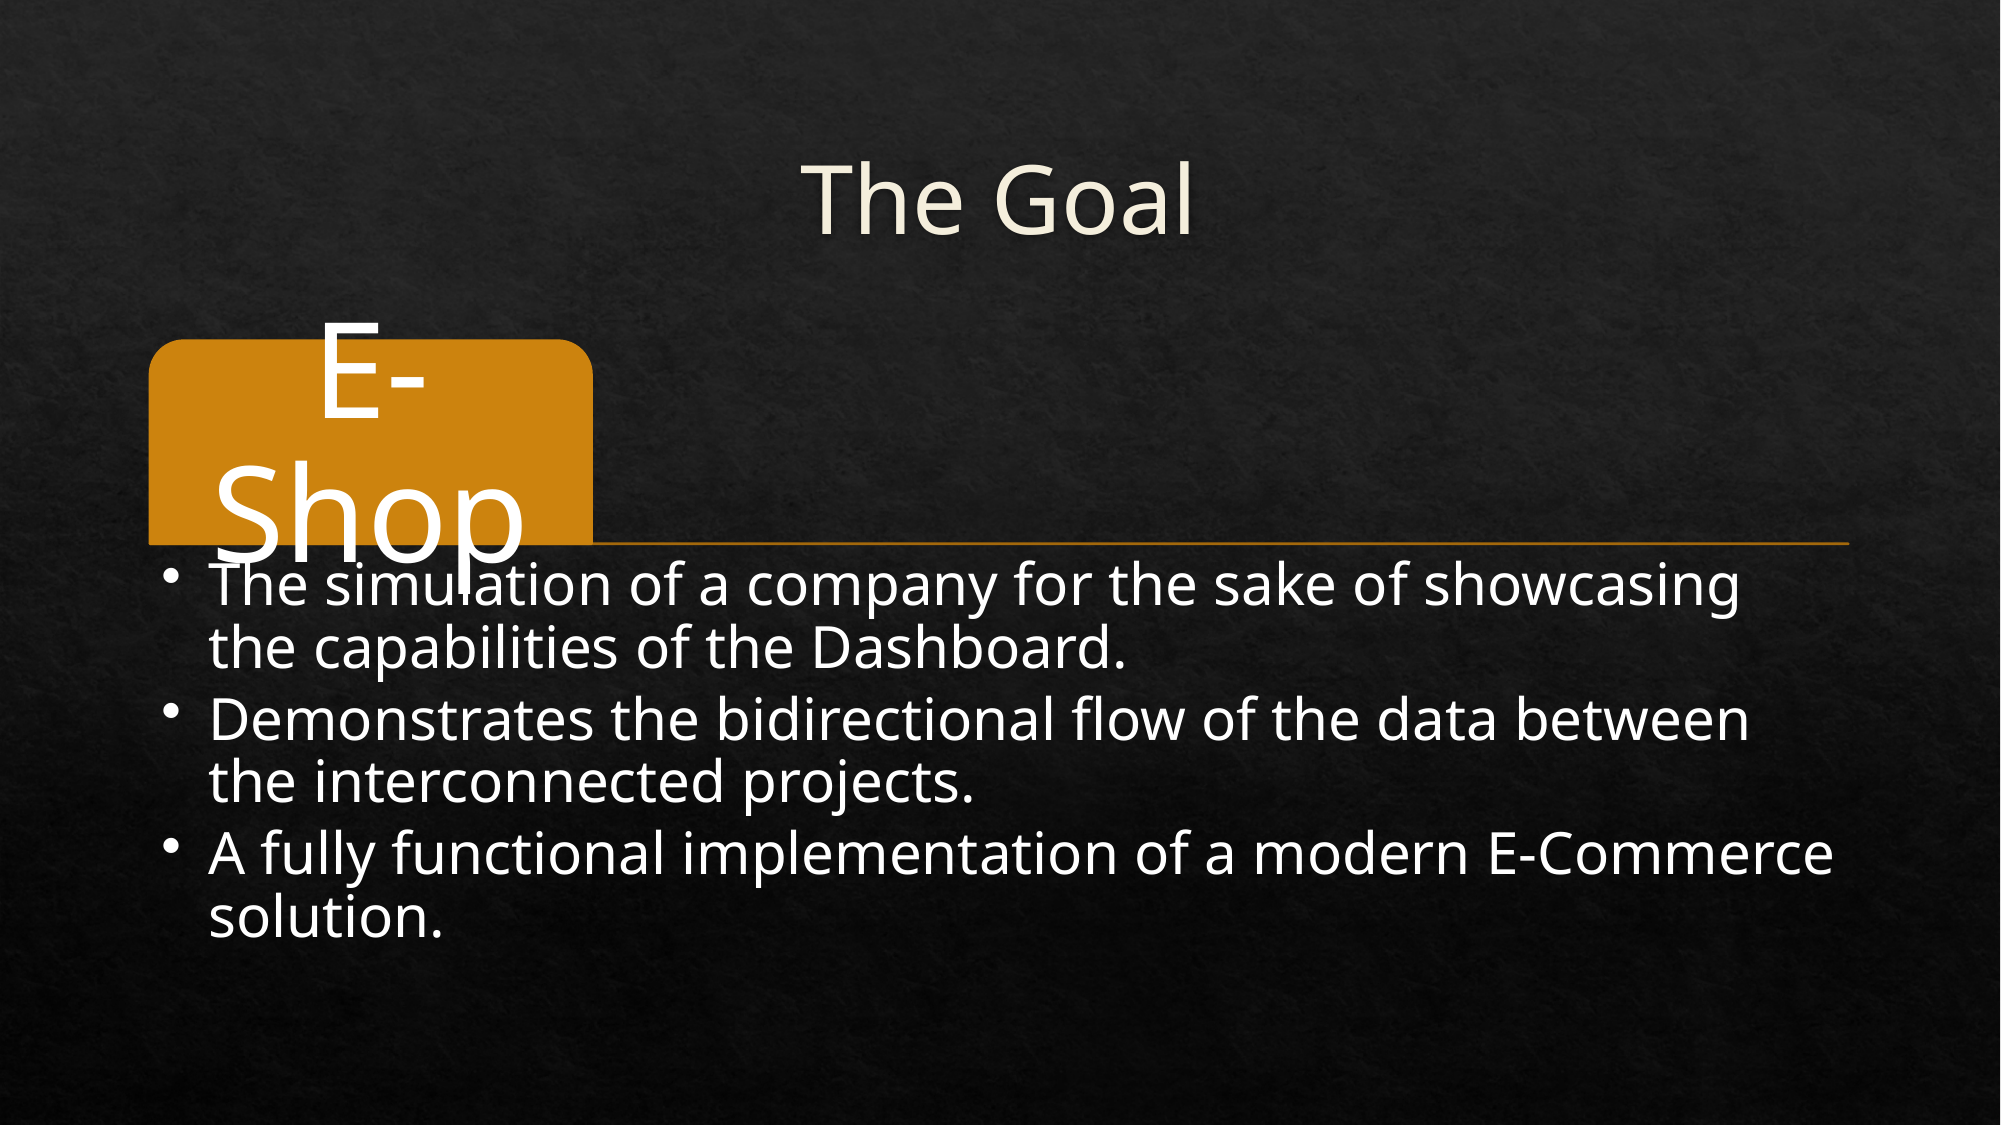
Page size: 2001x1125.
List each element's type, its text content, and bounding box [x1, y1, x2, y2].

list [149, 340, 1849, 951]
title The Goal [149, 99, 1849, 307]
